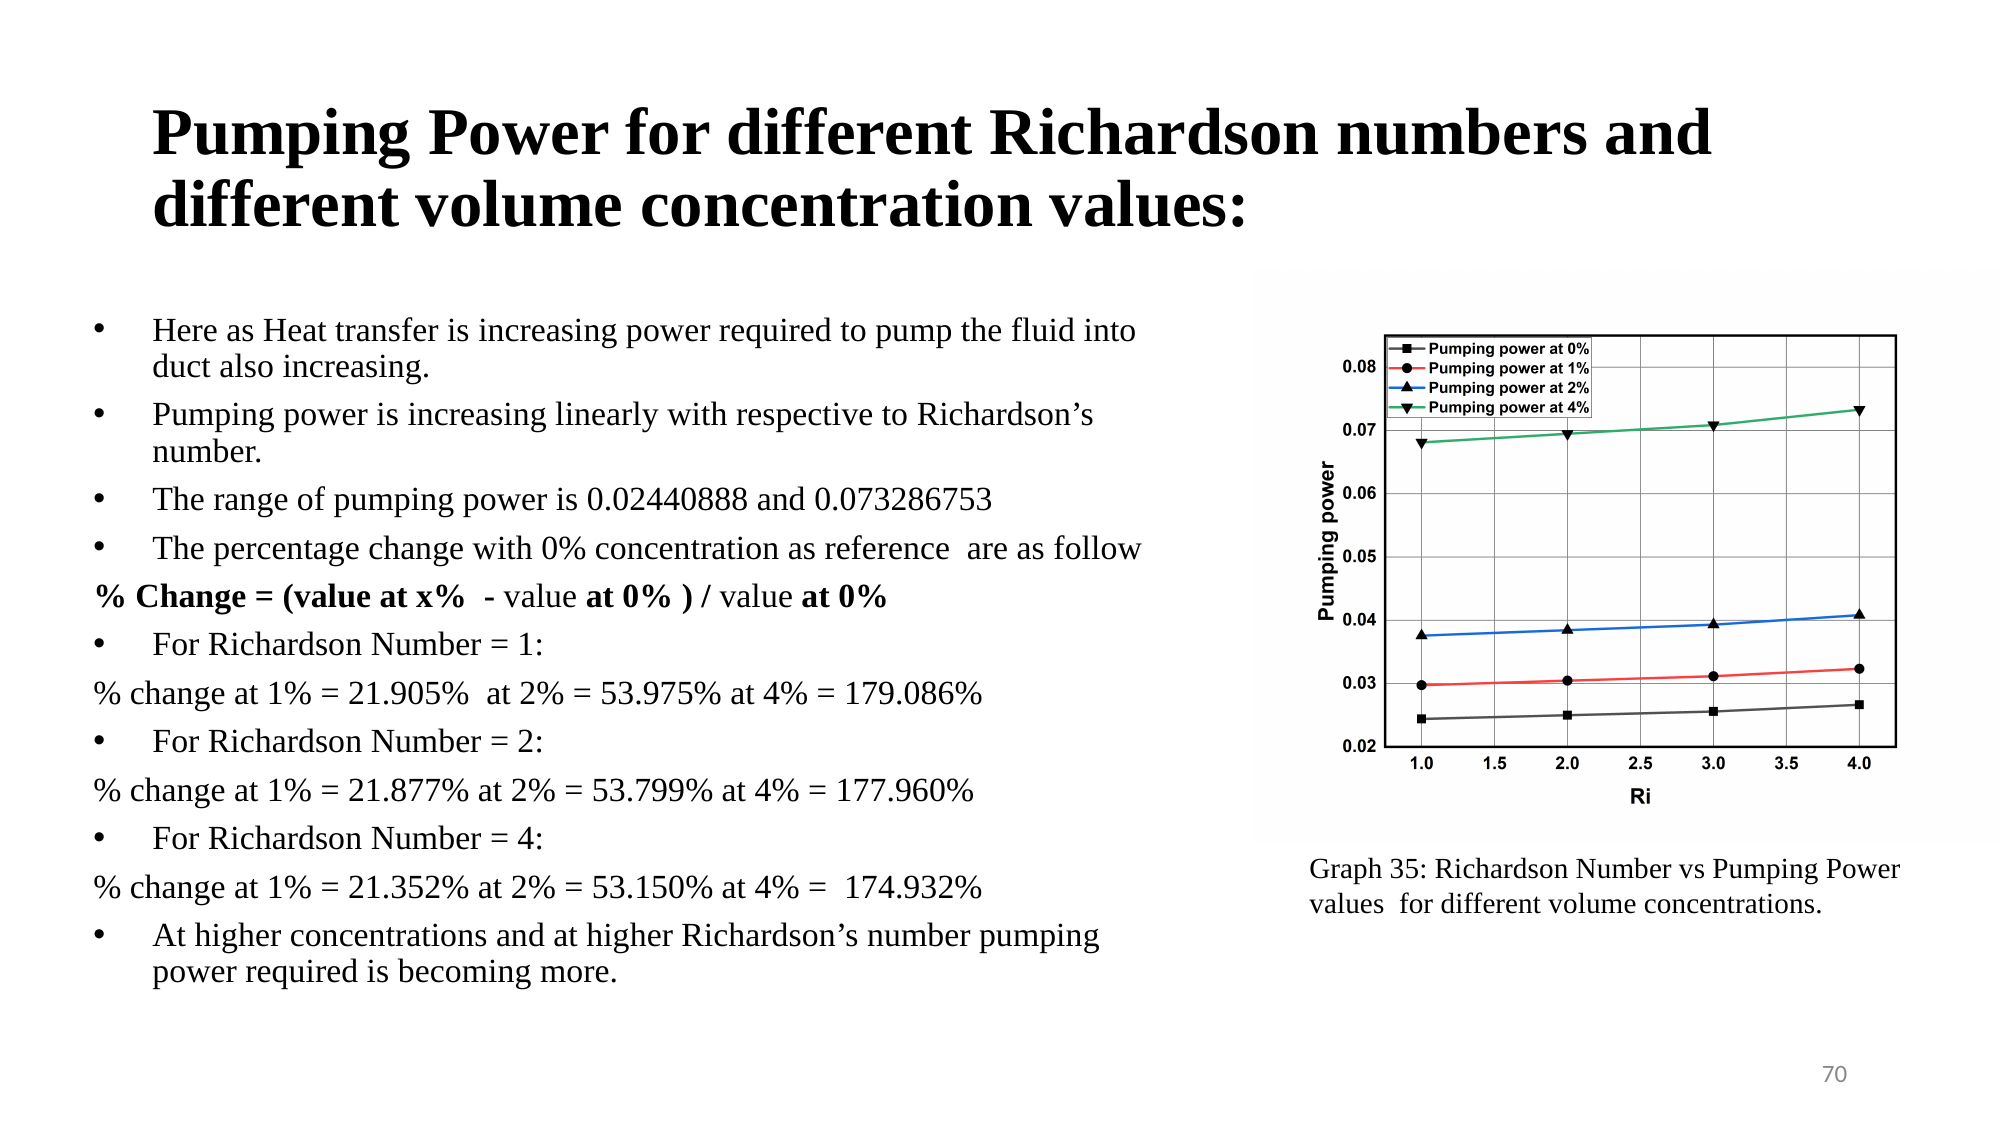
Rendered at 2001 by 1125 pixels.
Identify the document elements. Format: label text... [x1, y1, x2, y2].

title Pumping Power for different Richardson numbers and different volume concentration values: [137, 59, 1863, 278]
list Here as Heat transfer is increasing power required to pump the fluid into duct also increasing. Pumping power is increasing linearly with respective to Richardson’s number. The range of pumping power is 0.02440888 and 0.073286753 The percentage change with 0% concentration as reference are as follow % Change = (value at x% - value at 0% ) / value at 0% For Richardson Number = 1: % change at 1% = 21.905% at 2% = 53.975% at 4% = 179.086% For Richardson Number = 2: % change at 1% = 21.877% at 2% = 53.799% at 4% = 177.960% For Richardson Number = 4: % change at 1% = 21.352% at 2% = 53.150% at 4% = 174.932% At higher concentrations and at higher Richardson’s number pumping power required is becoming more. [78, 304, 1190, 1019]
picture [1251, 268, 2000, 843]
slide_number 70 [1412, 1042, 1863, 1103]
text_box Graph 35: Richardson Number vs Pumping Power values for different volume concentrations. [1294, 850, 1957, 997]
